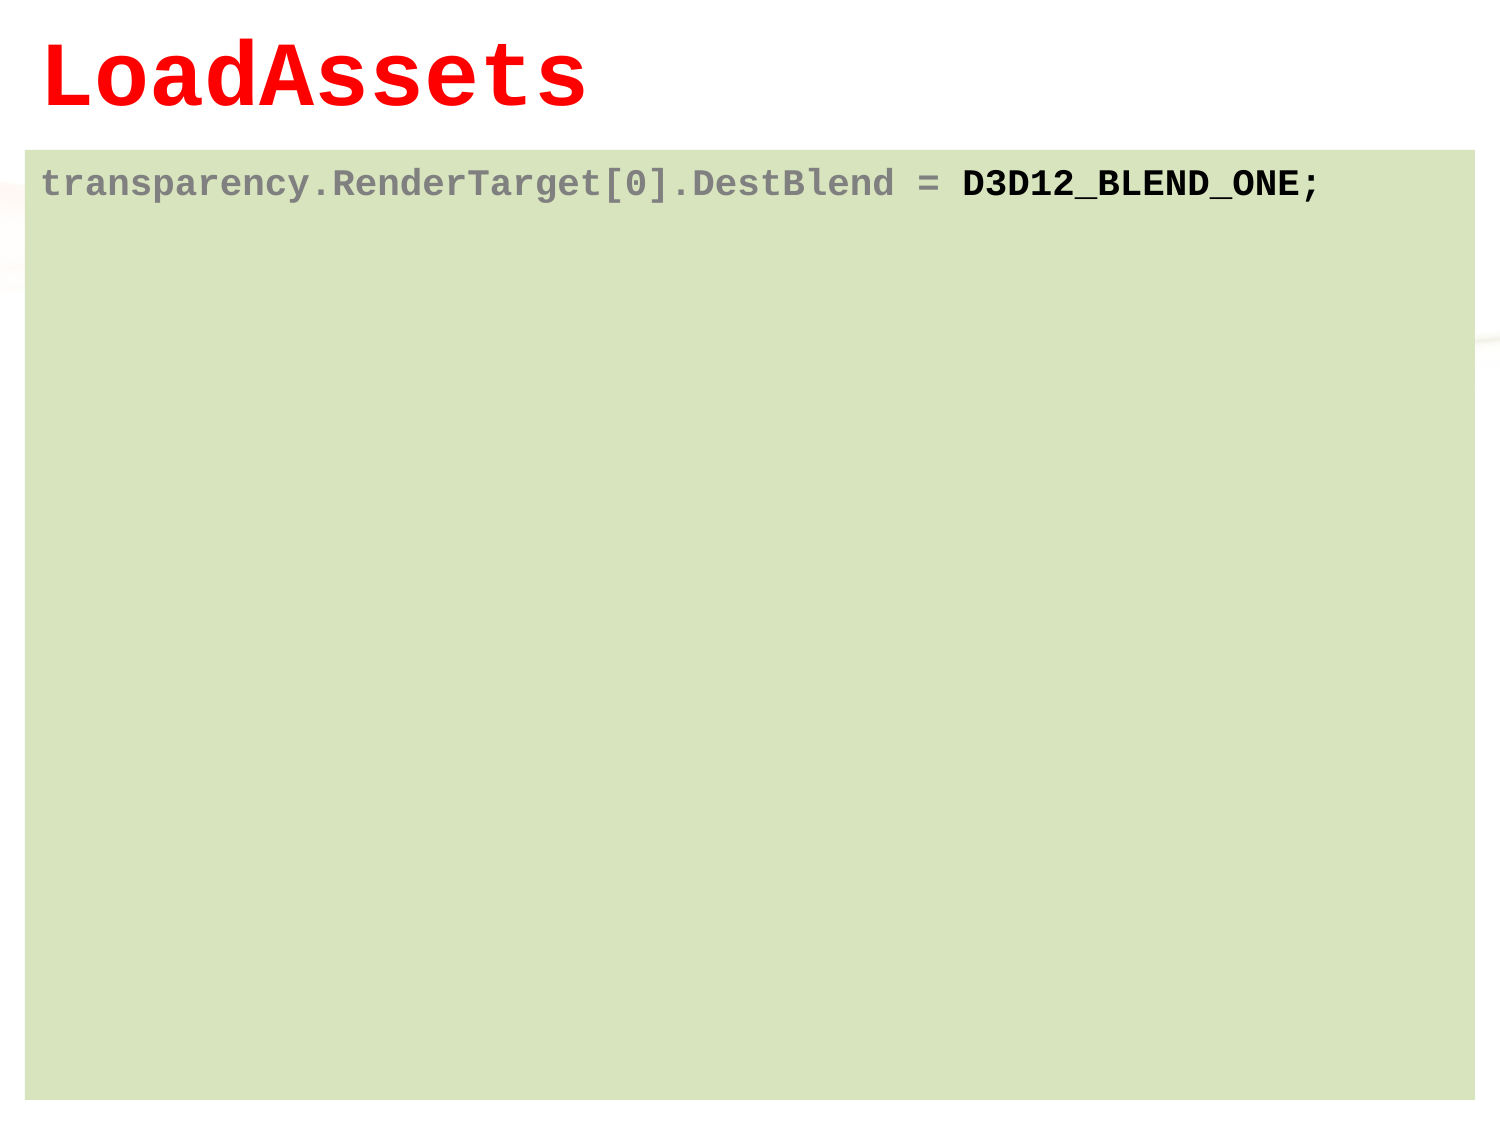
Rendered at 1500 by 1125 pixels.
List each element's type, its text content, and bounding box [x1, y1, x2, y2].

list transparency.RenderTarget[0].DestBlend = D3D12_BLEND_ONE; [24, 149, 1475, 1100]
title LoadAssets [24, 12, 1275, 125]
